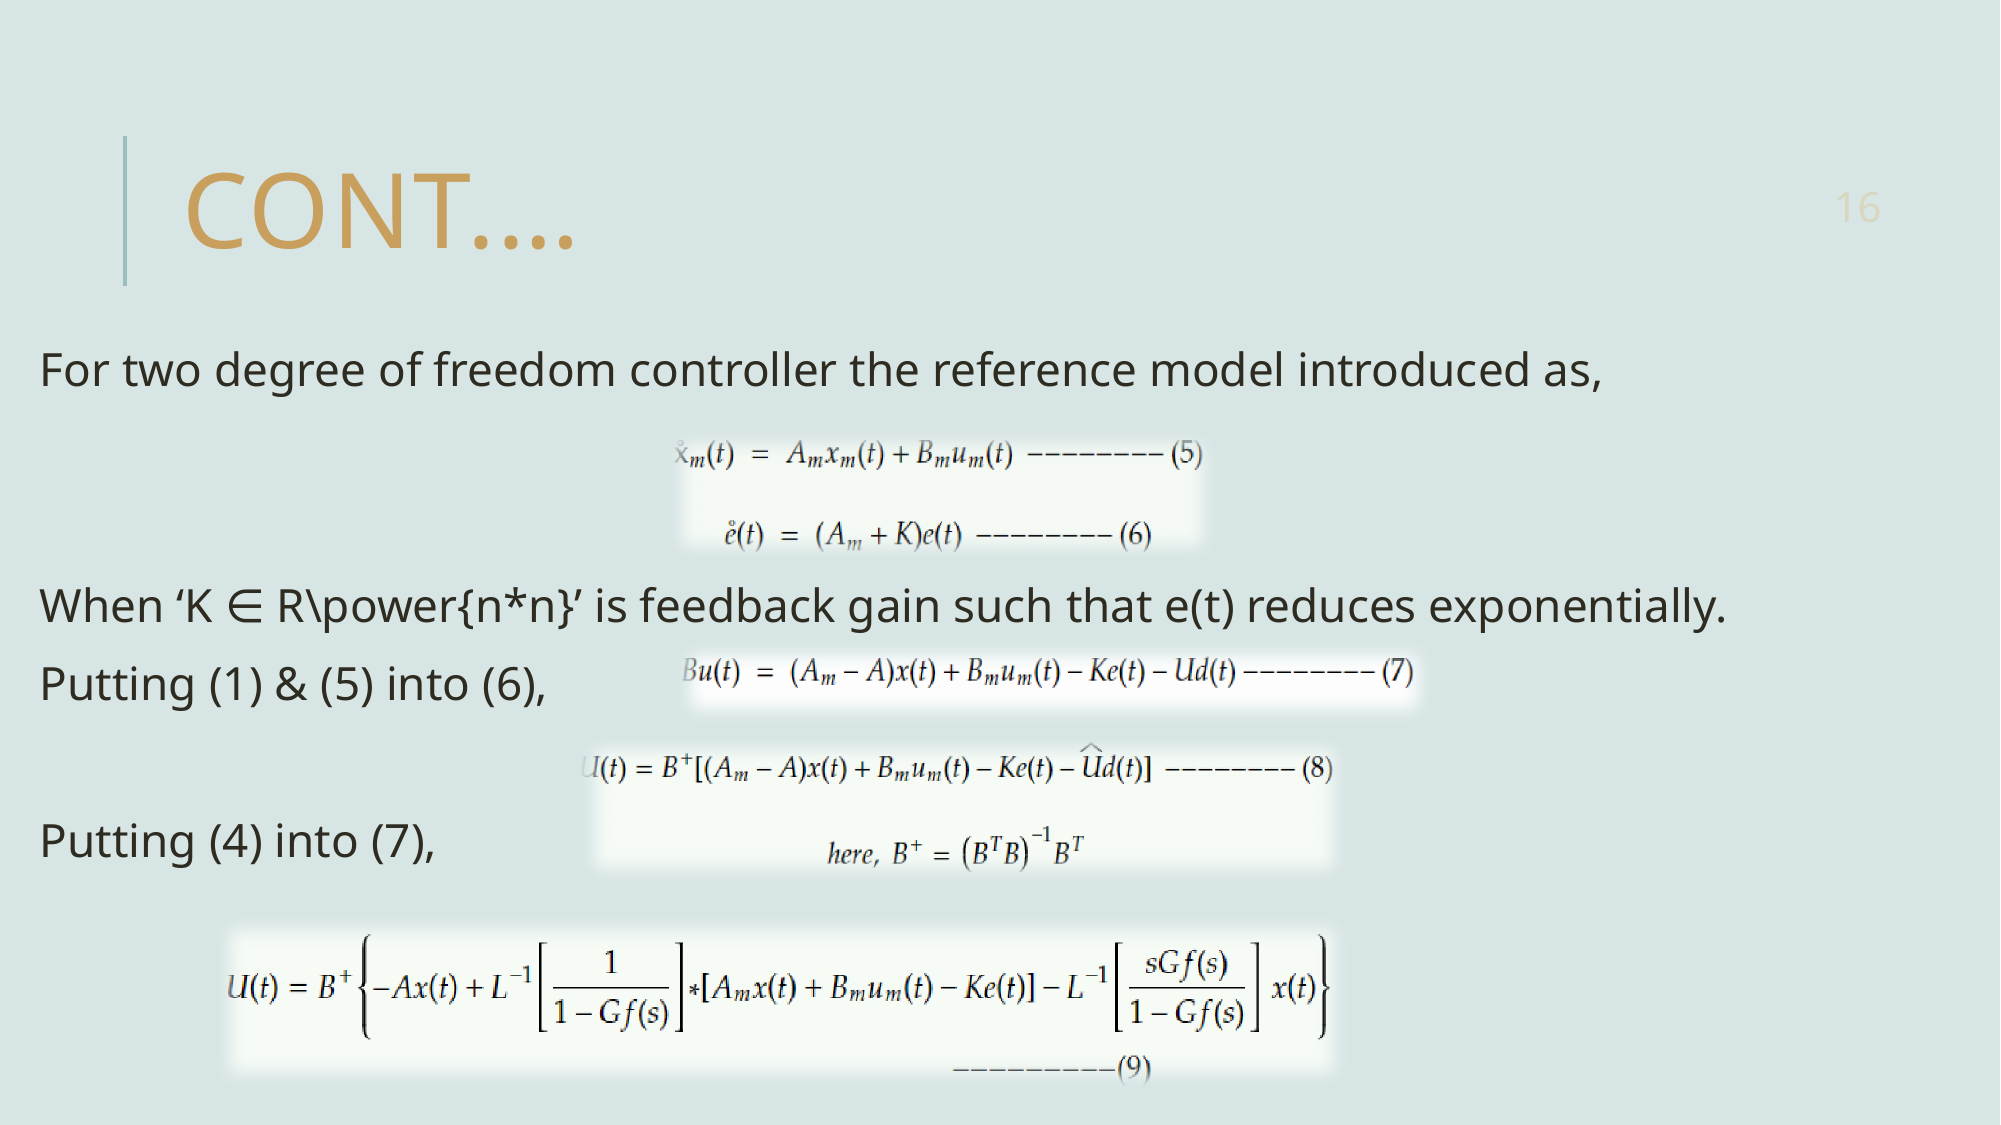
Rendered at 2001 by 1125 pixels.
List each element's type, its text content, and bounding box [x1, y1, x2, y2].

list For two degree of freedom controller the reference model introduced as, When ‘K ∈ R\power{n*n}’ is feedback gain such that e(t) reduces exponentially. Putting (1) & (5) into (6), Putting (4) into (7), [17, 339, 1977, 1103]
picture [577, 732, 1351, 886]
picture [211, 912, 1351, 1091]
picture [674, 638, 1434, 726]
title Cont.… [168, 96, 1763, 339]
text_box 16 [1818, 173, 1905, 239]
picture [663, 426, 1220, 565]
